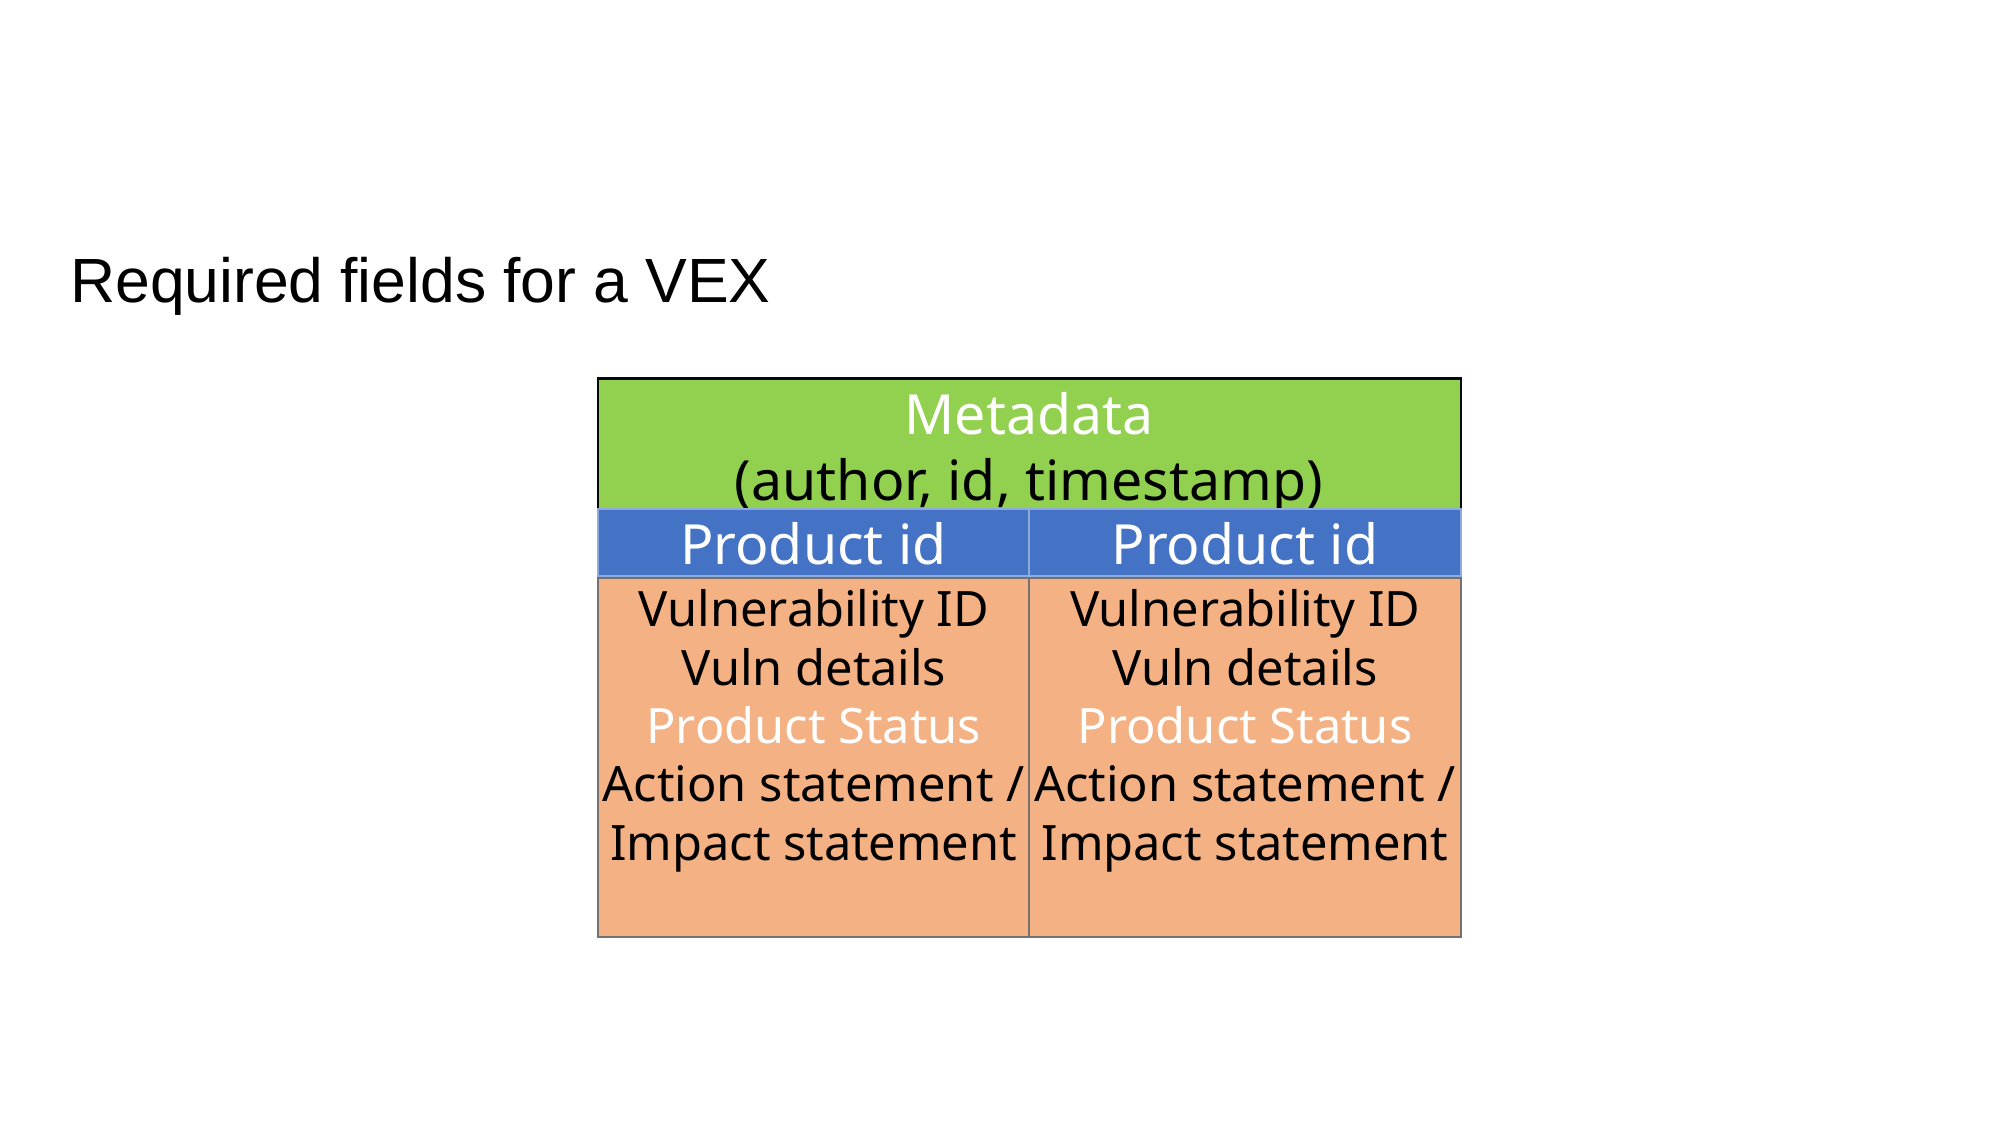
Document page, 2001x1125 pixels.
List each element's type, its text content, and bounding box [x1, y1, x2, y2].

text_box Vulnerability ID Vuln details Product Status Action statement / Impact statement [1029, 578, 1461, 937]
list Required fields for a VEX [55, 232, 1057, 998]
text_box Vulnerability ID Vuln details Product Status Action statement / Impact statement [598, 578, 1029, 937]
text_box Product id [1029, 509, 1461, 577]
text_box Metadata (author, id, timestamp) [598, 378, 1461, 509]
text_box Product id [598, 509, 1029, 577]
